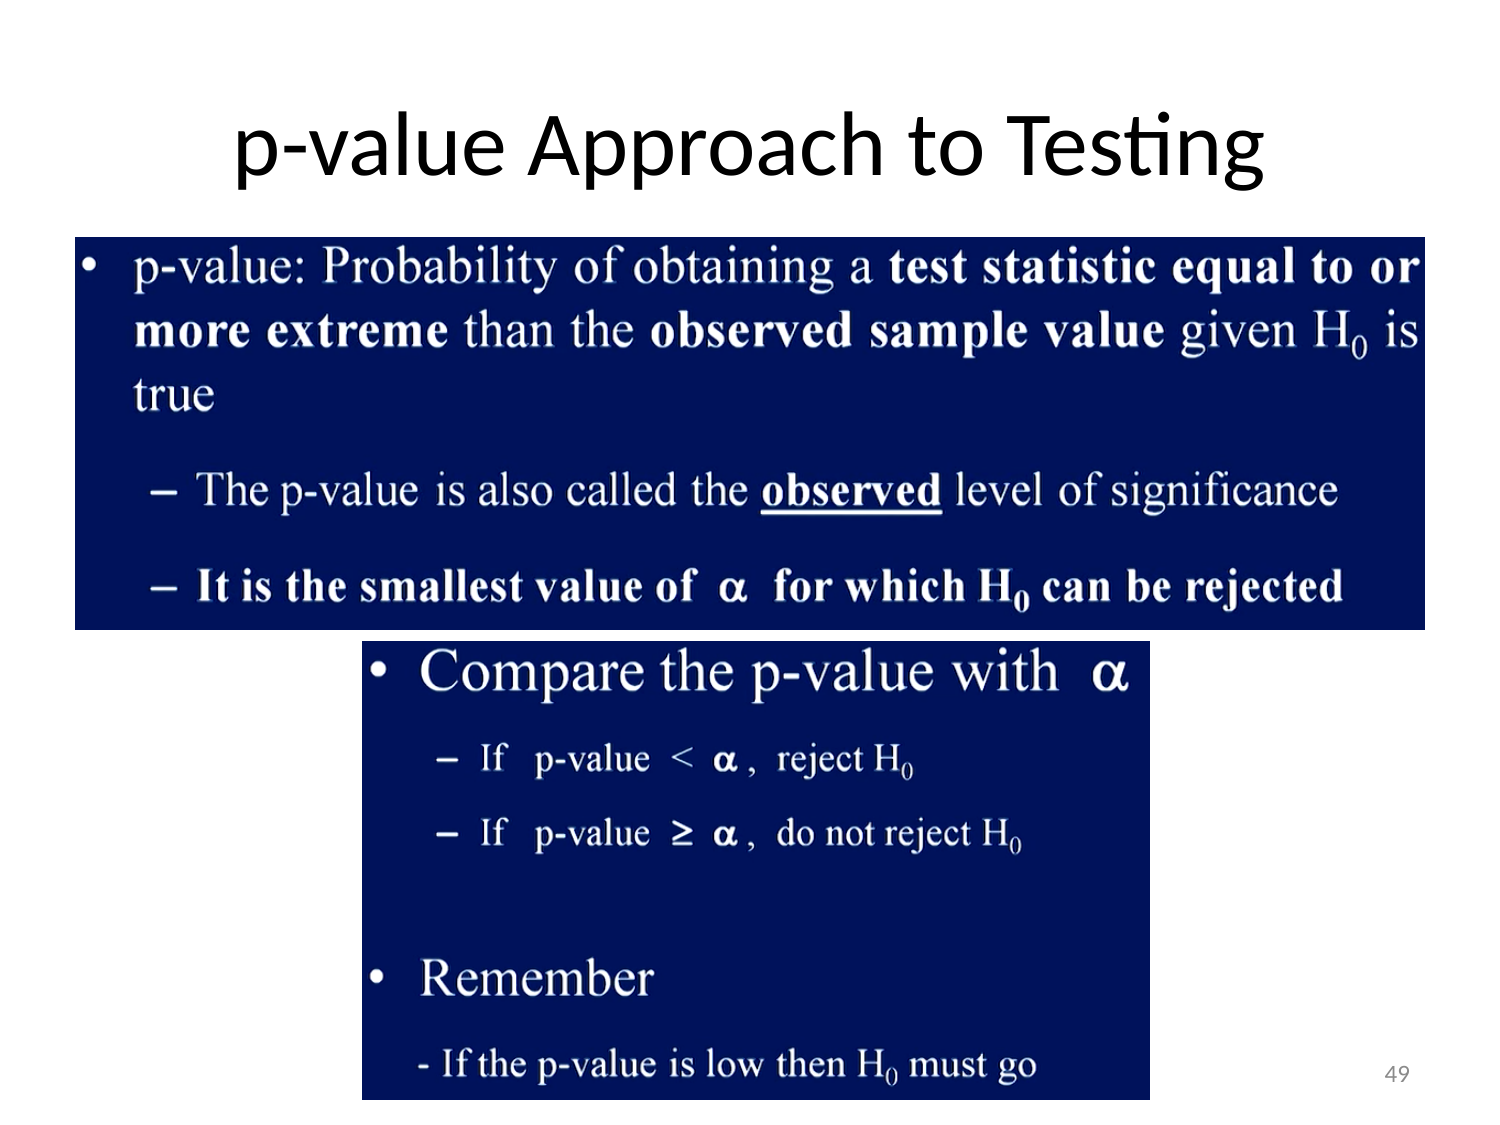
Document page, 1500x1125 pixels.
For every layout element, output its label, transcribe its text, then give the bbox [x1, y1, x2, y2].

title p-value Approach to Testing [75, 45, 1425, 233]
slide_number 49 [1154, 1042, 1425, 1103]
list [74, 237, 1426, 630]
picture [362, 641, 1151, 1101]
